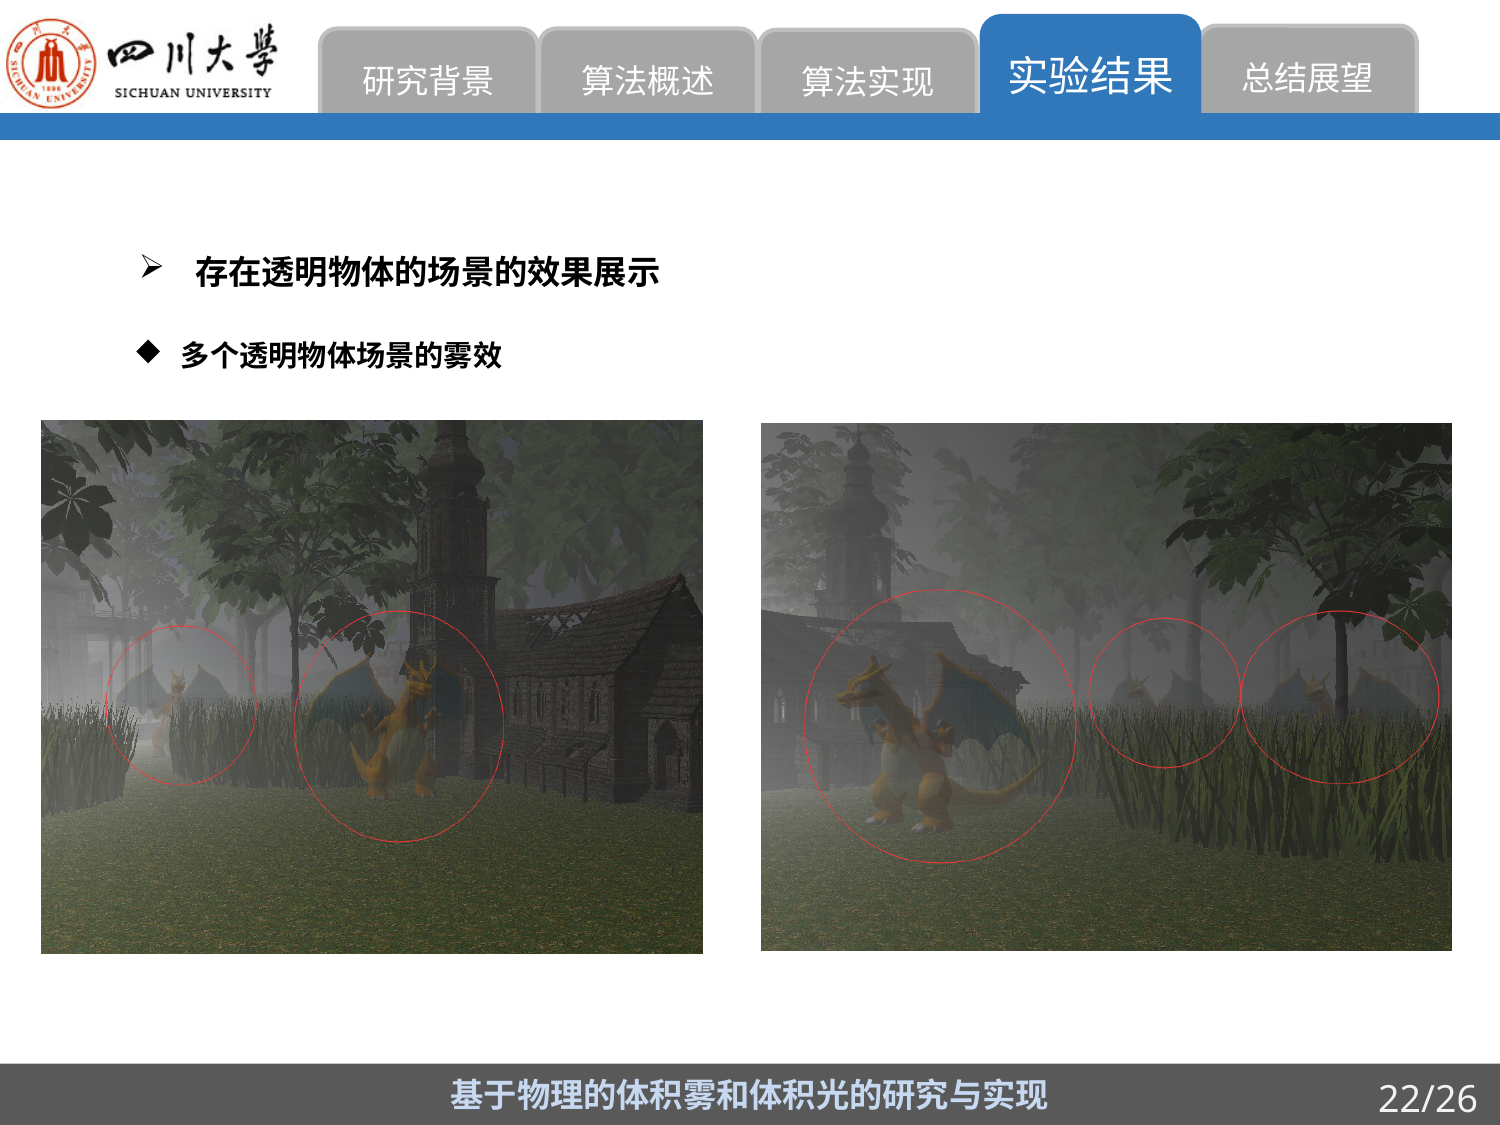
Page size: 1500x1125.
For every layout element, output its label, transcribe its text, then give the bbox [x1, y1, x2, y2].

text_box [0, 1063, 1500, 1125]
text_box [0, 111, 1500, 142]
picture [41, 419, 703, 955]
text_box 算法实现 [757, 27, 979, 111]
text_box 研究背景 [317, 26, 538, 111]
text_box 实验结果 [979, 13, 1202, 135]
picture [5, 1, 278, 111]
picture [761, 423, 1453, 951]
text_box 总结展望 [1201, 23, 1419, 111]
text_box 算法概述 [537, 26, 758, 111]
text_box 多个透明物体场景的雾效 [119, 330, 518, 380]
text_box 存在透明物体的场景的效果展示 [124, 243, 727, 299]
